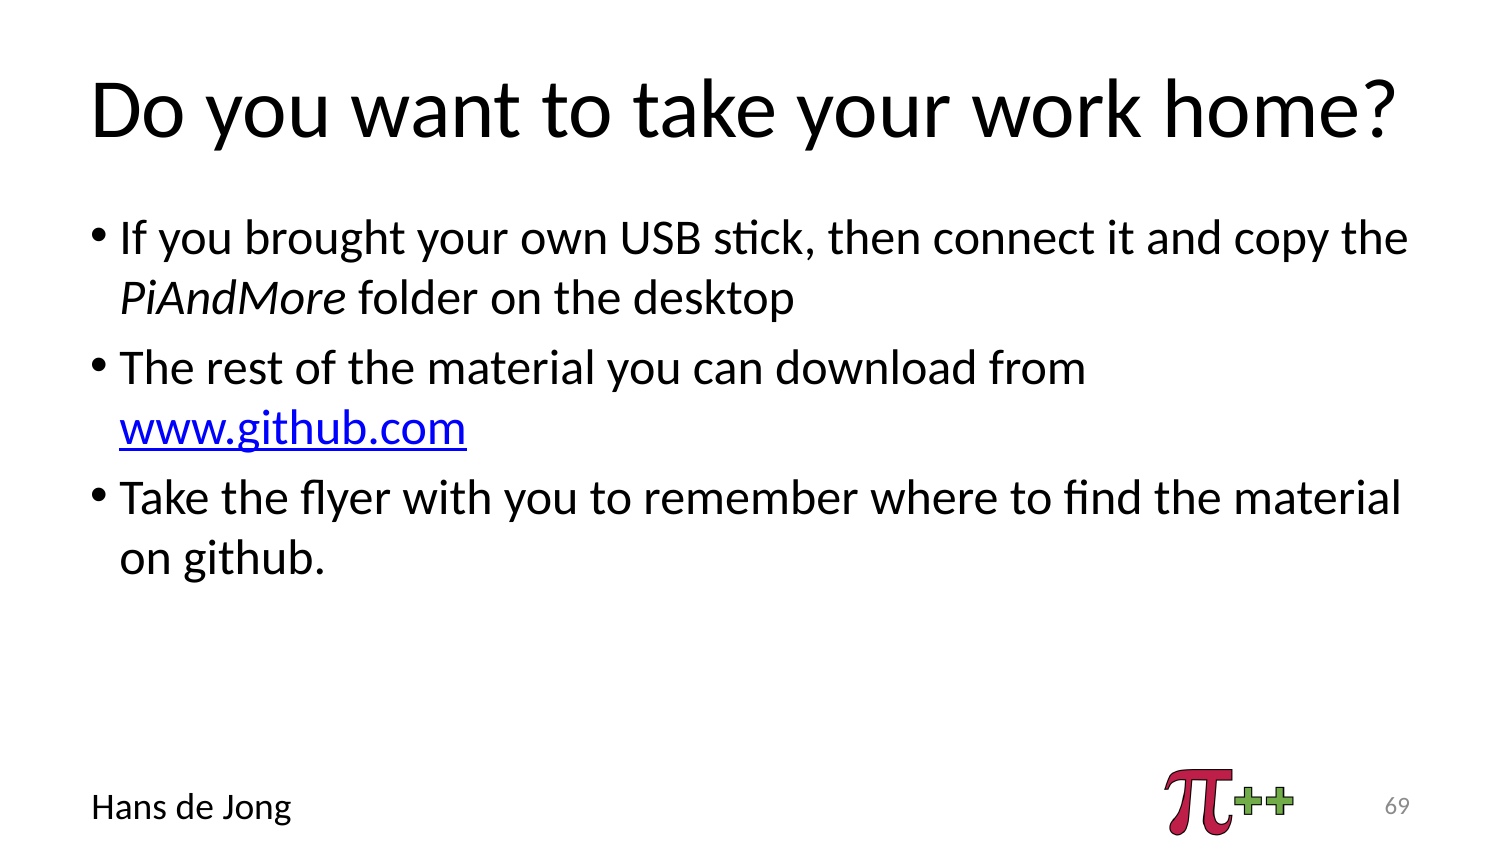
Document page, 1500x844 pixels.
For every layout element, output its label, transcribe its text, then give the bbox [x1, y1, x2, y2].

picture [1163, 768, 1294, 836]
list If you brought your own USB stick, then connect it and copy the PiAndMore folder on the desktop The rest of the material you can download from www.github.com Take the flyer with you to remember where to find the material on github. [75, 196, 1425, 754]
slide_number 69 [1340, 782, 1425, 827]
title Do you want to take your work home? [75, 33, 1425, 175]
